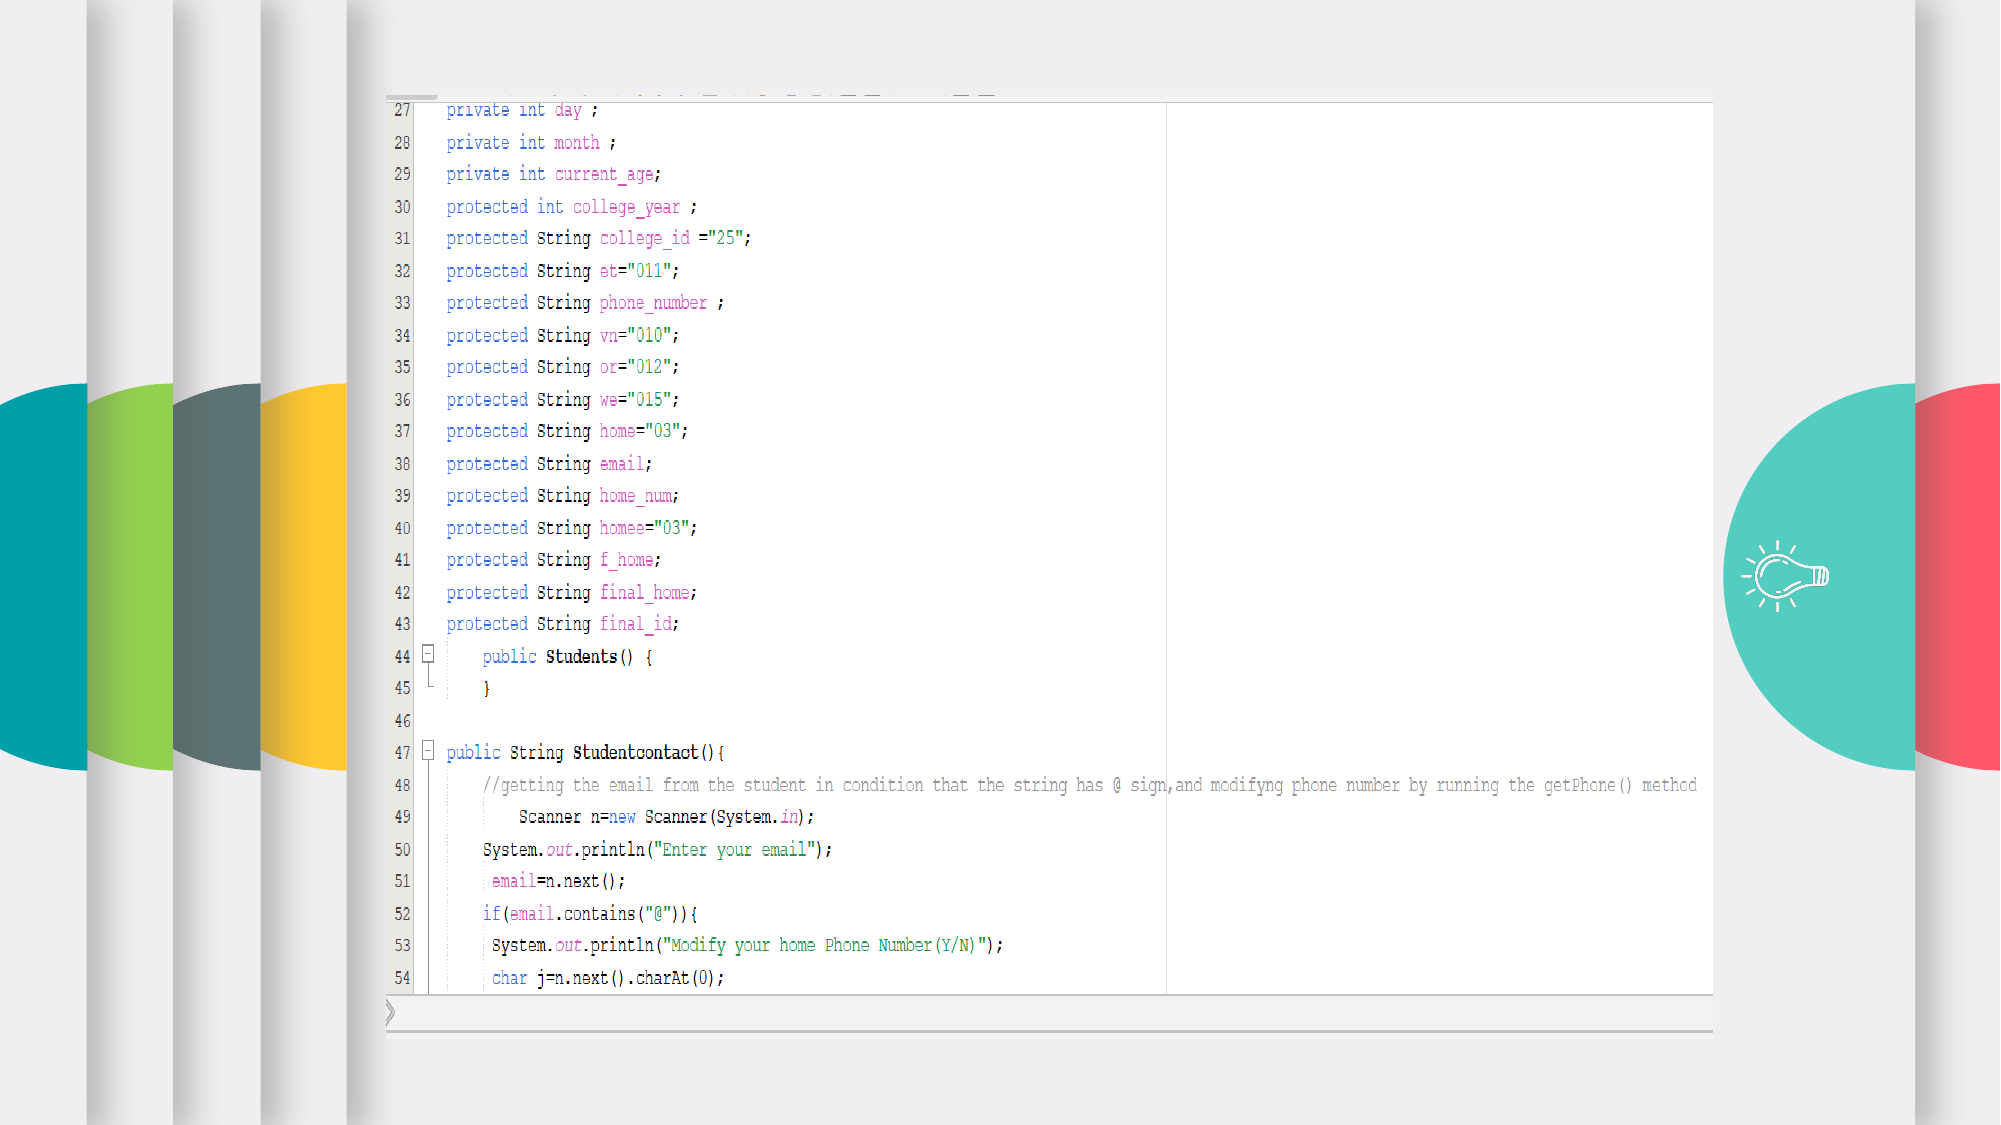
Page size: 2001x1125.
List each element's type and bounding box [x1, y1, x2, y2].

text_box [88, 0, 173, 1125]
text_box [1916, 0, 2000, 1125]
text_box [0, 0, 88, 1125]
picture [386, 95, 1713, 1040]
text_box [261, 0, 347, 1125]
text_box [173, 0, 261, 1125]
text_box [347, 0, 1916, 1125]
